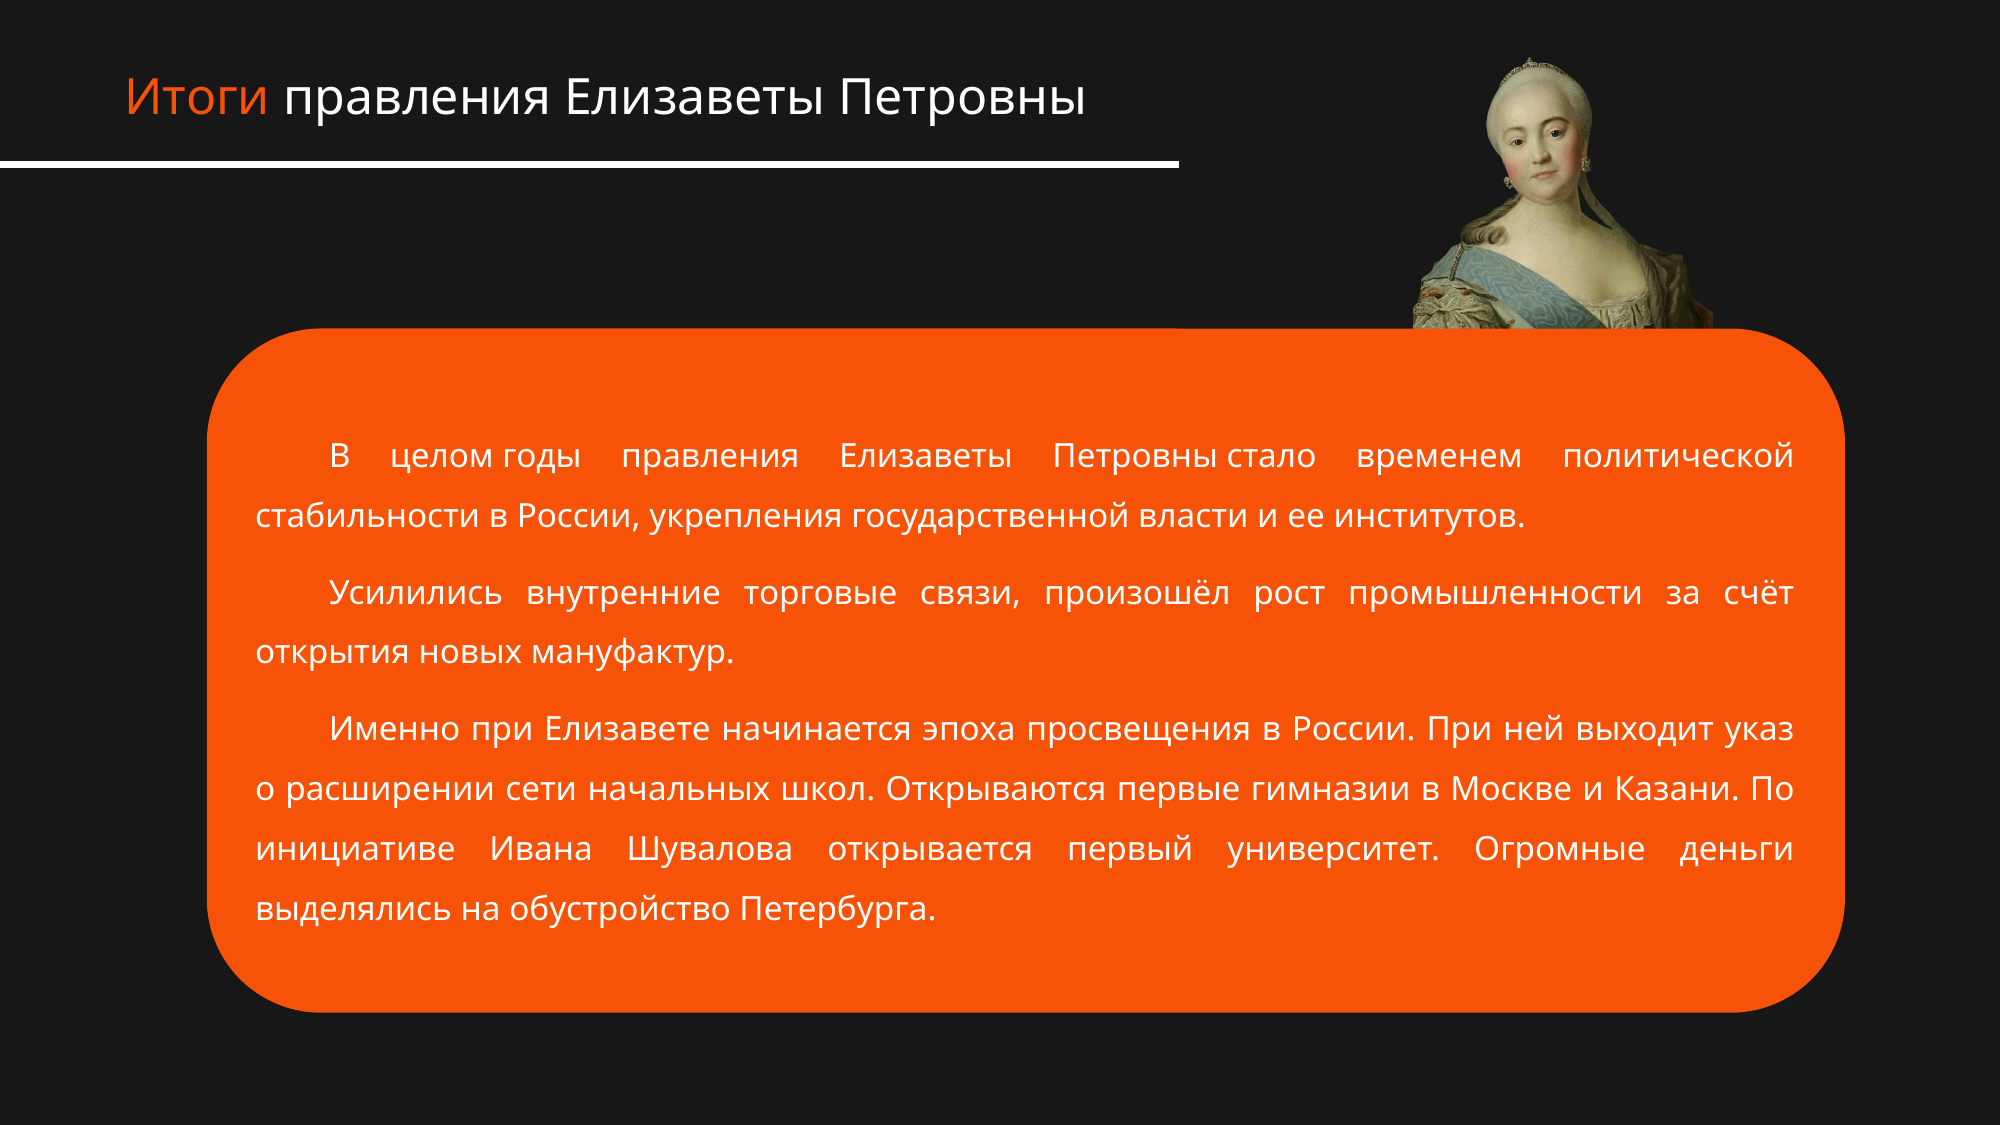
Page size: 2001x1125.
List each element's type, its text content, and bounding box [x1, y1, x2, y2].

picture [1413, 38, 1713, 424]
text_box Итоги правления Елизаветы Петровны [109, 57, 1103, 132]
text_box В целом годы правления Елизаветы Петровны стало временем политической стабильности в России, укрепления государственной власти и ее институтов. Усилились внутренние торговые связи, произошёл рост промышленности за счёт открытия новых мануфактур. Именно при Елизавете начинается эпоха просвещения в России. При ней выходит указ о расширении сети начальных школ. Открываются первые гимназии в Москве и Казани. По инициативе Ивана Шувалова открывается первый университет. Огромные деньги выделялись на обустройство Петербурга. [205, 327, 1846, 1014]
